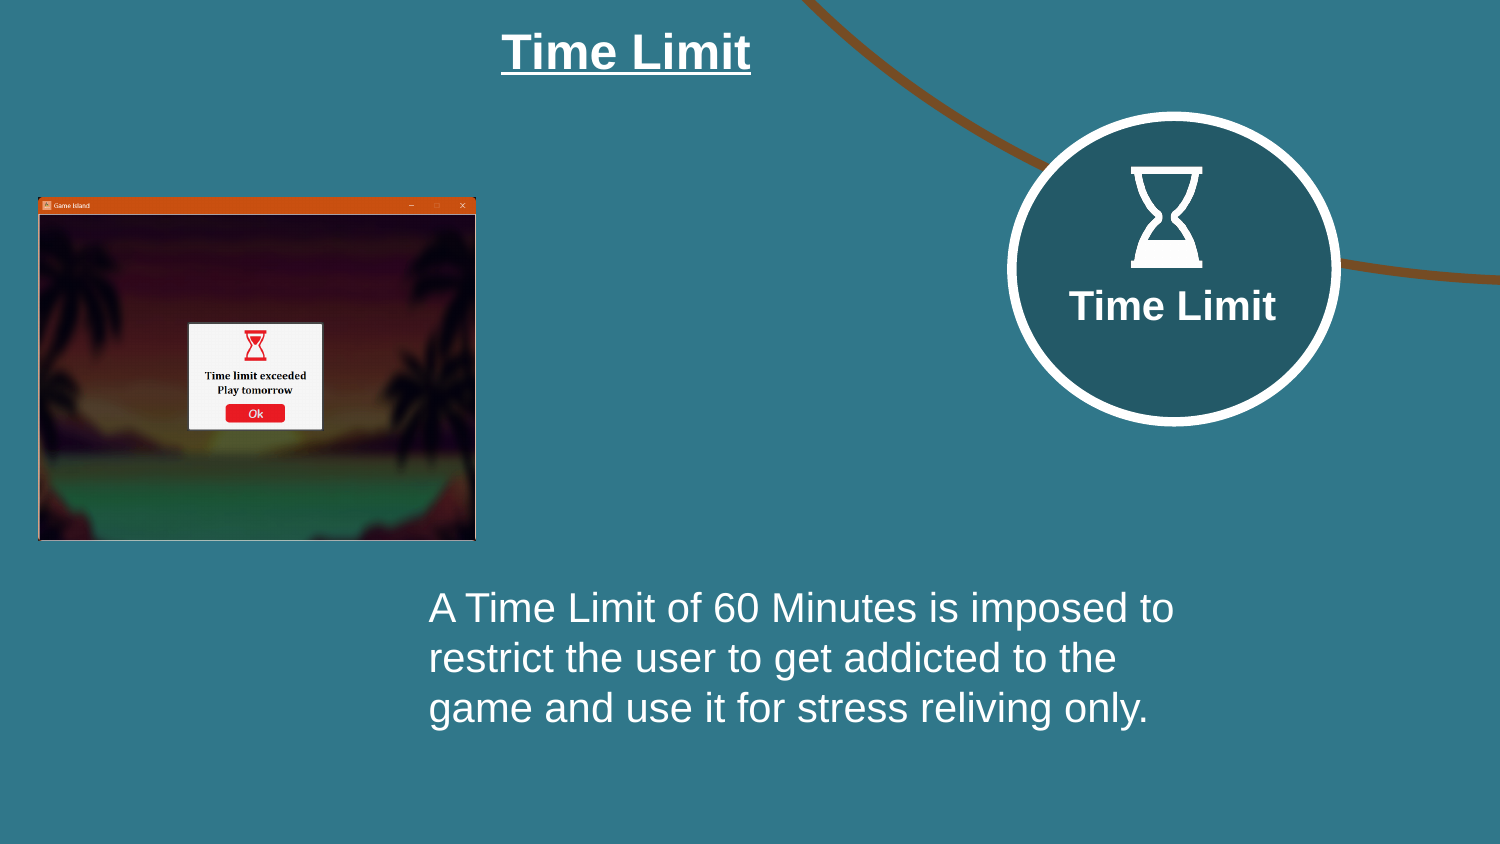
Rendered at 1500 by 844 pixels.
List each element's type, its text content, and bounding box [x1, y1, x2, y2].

text_box A Time Limit of 60 Minutes is imposed to restrict the user to get addicted to the game and use it for stress reliving only. [413, 573, 1203, 739]
text_box [1009, 114, 1339, 424]
picture [1105, 156, 1228, 279]
text_box Time Limit [1031, 271, 1356, 337]
text_box [805, 0, 1500, 283]
picture [38, 196, 476, 542]
text_box Time Limit [486, 12, 808, 87]
